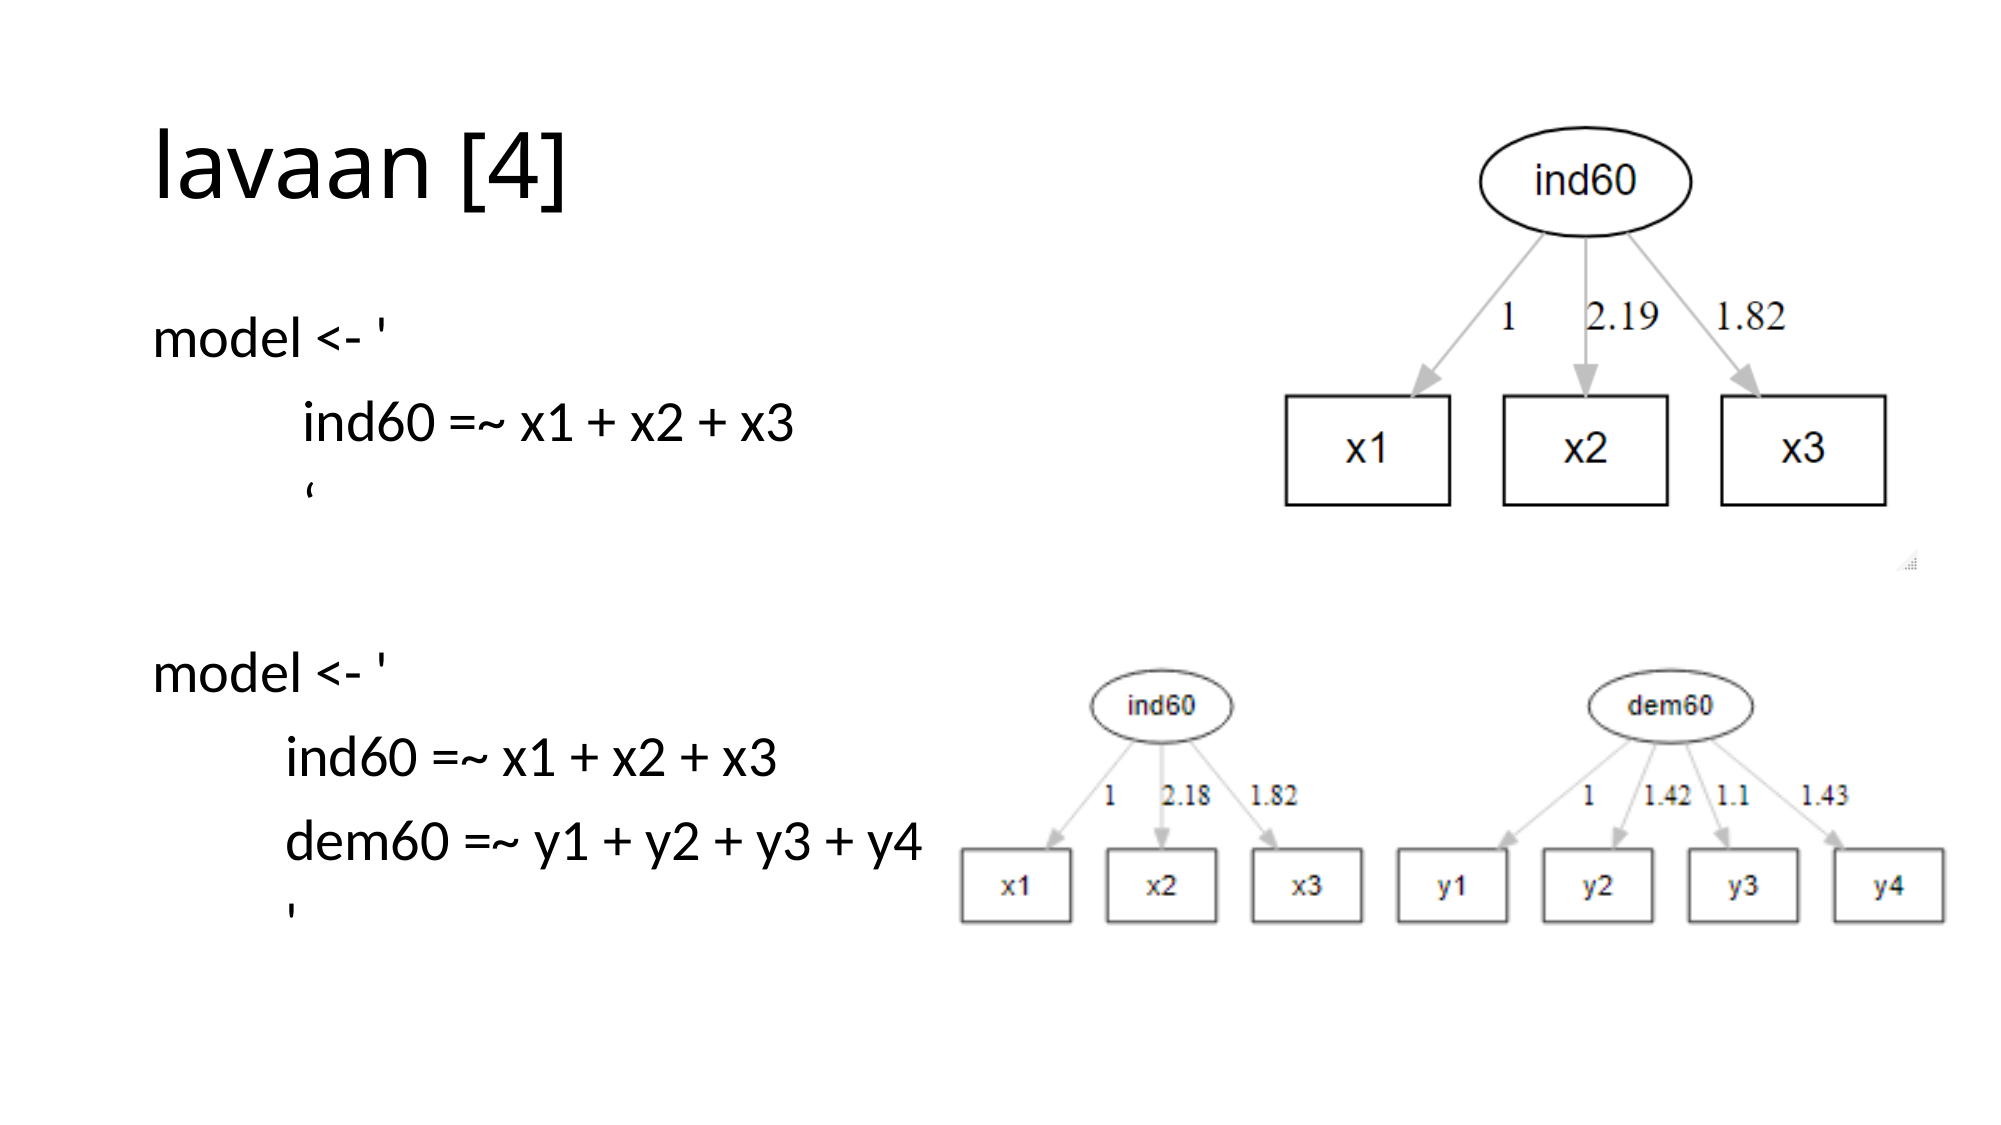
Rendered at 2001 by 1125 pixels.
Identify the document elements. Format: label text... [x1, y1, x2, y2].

picture [1251, 59, 1918, 571]
title lavaan [4] [137, 59, 1251, 278]
picture [917, 607, 1985, 977]
list model <- ' ind60 =~ x1 + x2 + x3 ‘ model <- ' ind60 =~ x1 + x2 + x3 dem60 =~ y1 + y2 + y3 + y4 ' [137, 299, 1863, 1014]
